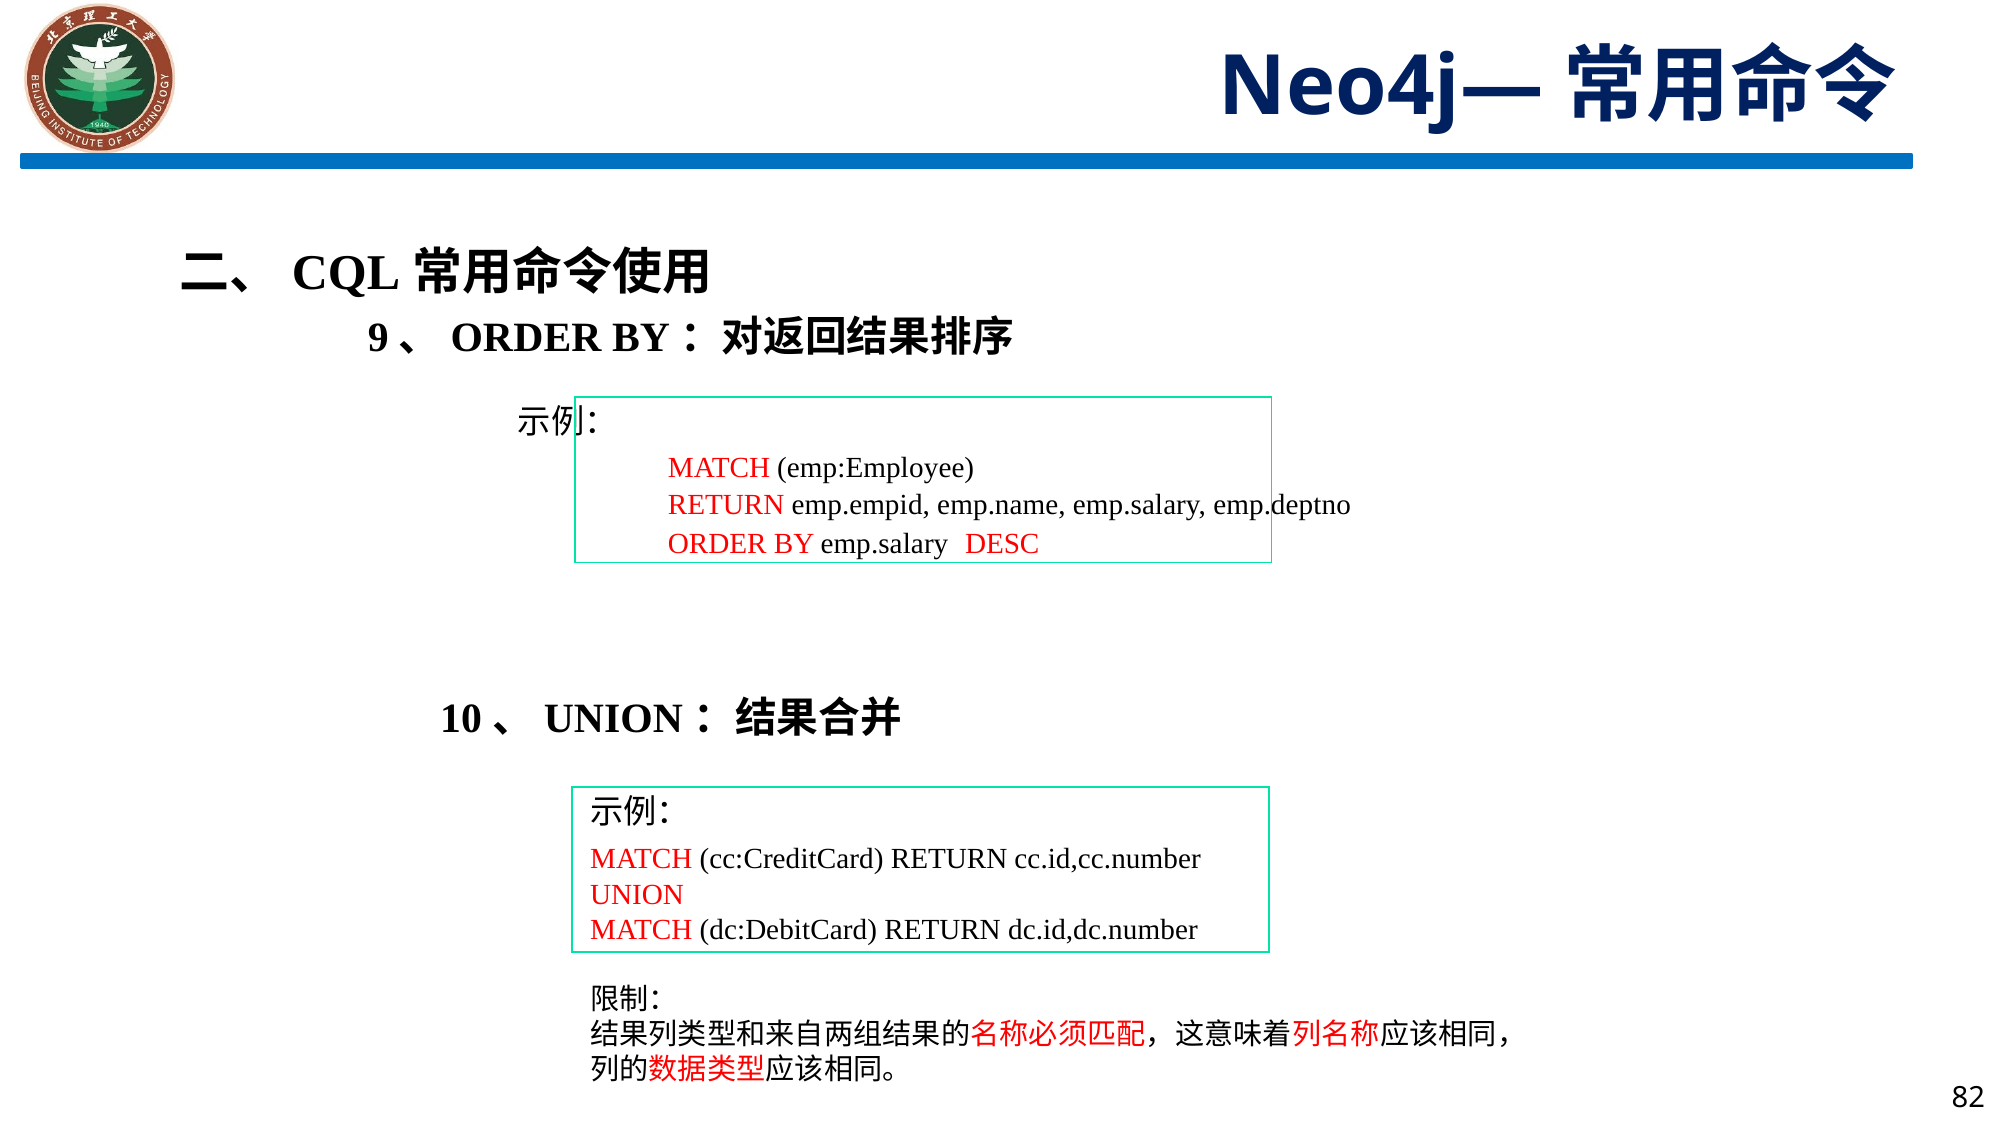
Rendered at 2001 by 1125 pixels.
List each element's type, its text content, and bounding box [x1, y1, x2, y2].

text_box 82 [1687, 1049, 2000, 1125]
text_box [572, 786, 1269, 953]
text_box 10、UNION：结果合并 示例： MATCH (cc:CreditCard) RETURN cc.id,cc.number UNION MATCH (dc:DebitCard) RETURN dc.id,dc.number 限制： 结果列类型和来自两组结果的名称必须匹配，这意味着列名称应该相同， 列的数据类型应该相同。 [425, 683, 1542, 1093]
text_box Neo4j—常用命令 [962, 51, 1912, 139]
text_box [574, 397, 1272, 563]
text_box 二、CQL常用命令使用 [165, 231, 727, 307]
text_box 9、ORDER BY：对返回结果排序 示例： MATCH (emp:Employee) RETURN emp.empid, emp.name, emp.salary, emp.deptno ORDER BY emp.salary DESC [353, 302, 1367, 568]
picture [21, 0, 178, 153]
